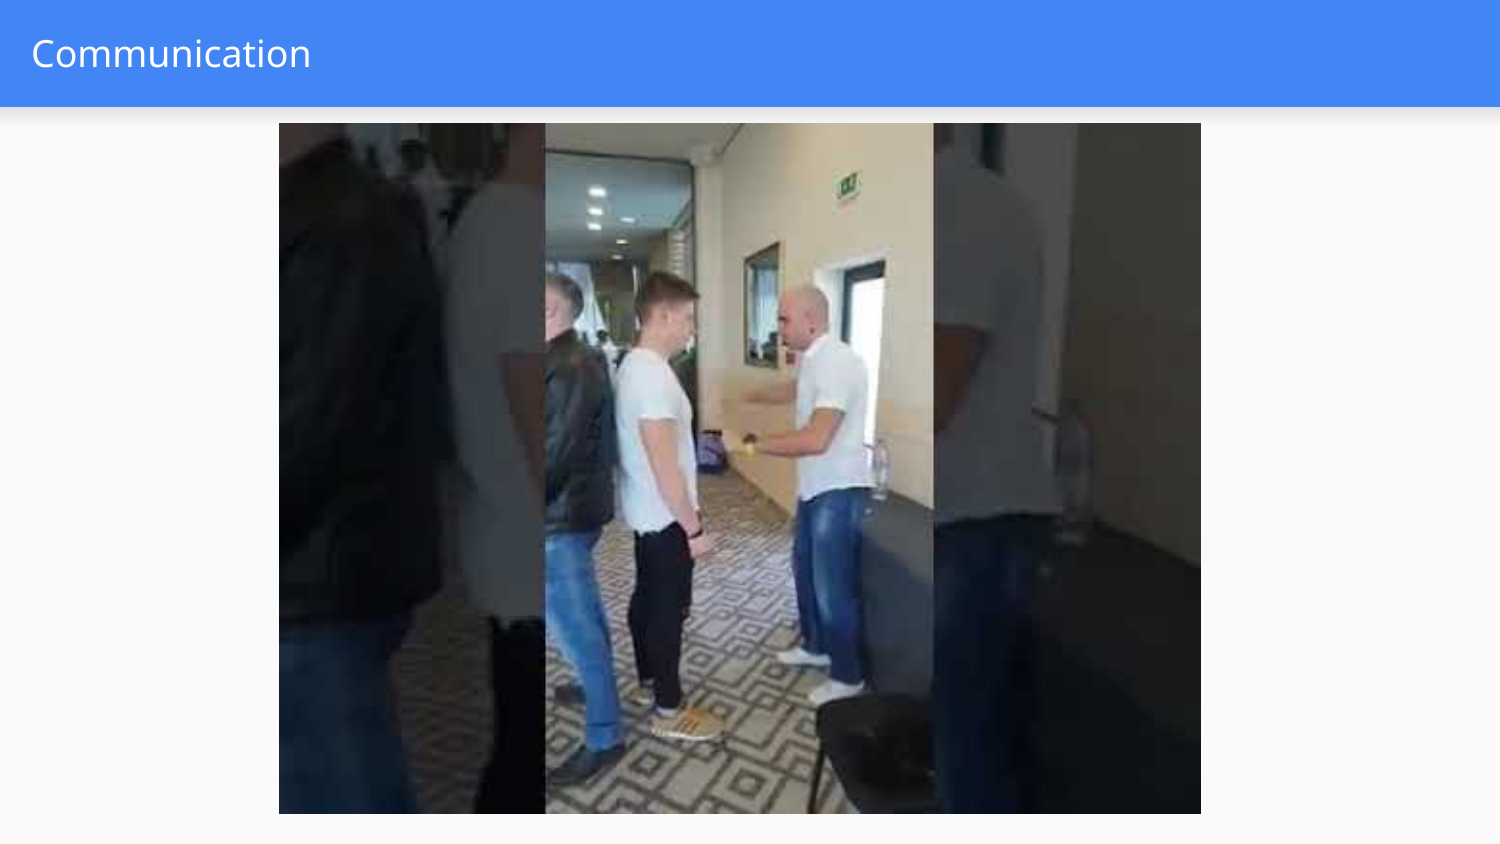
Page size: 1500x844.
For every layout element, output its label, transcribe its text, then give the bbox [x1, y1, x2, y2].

picture [279, 123, 1201, 815]
title Communication [16, 2, 1464, 102]
